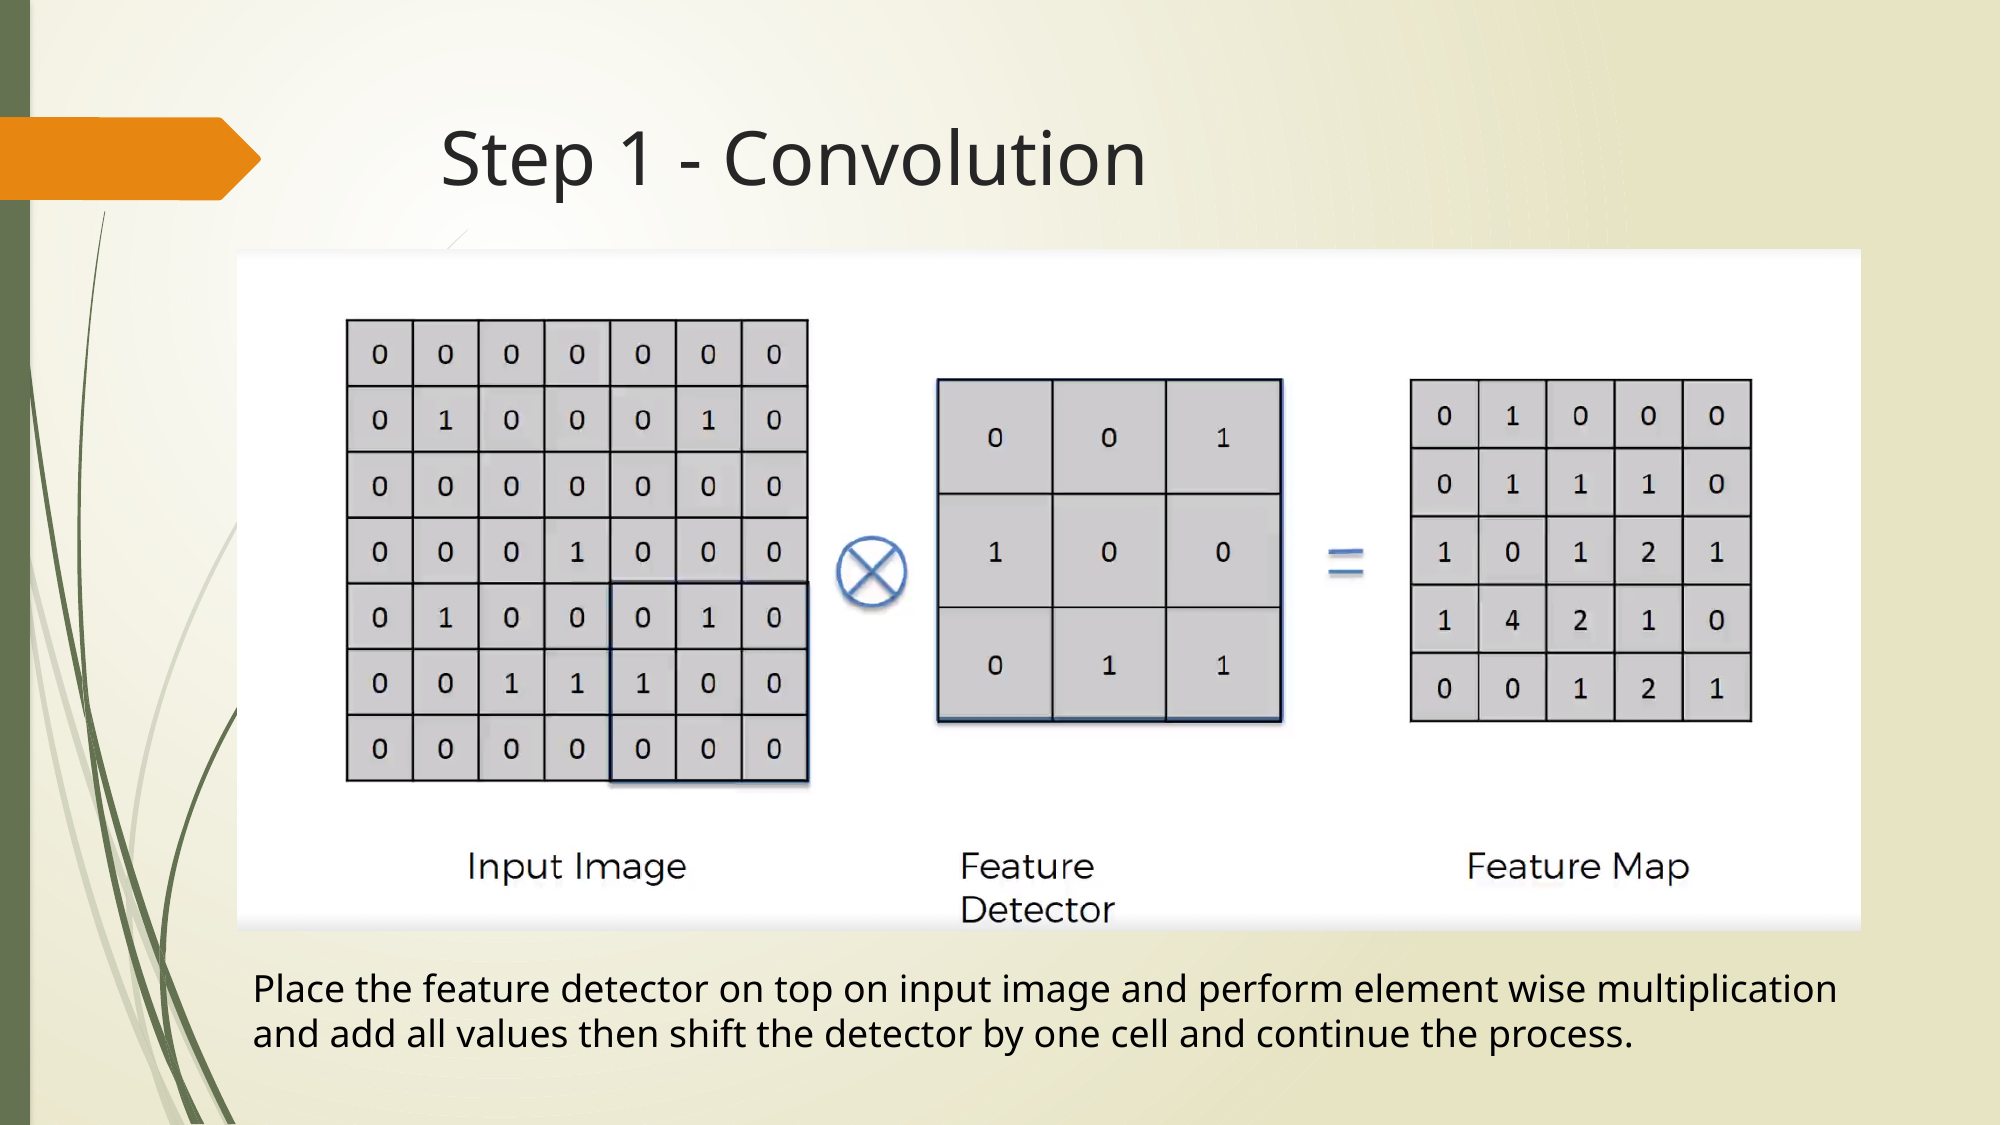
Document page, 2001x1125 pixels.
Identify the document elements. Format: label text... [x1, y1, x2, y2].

text_box Place the feature detector on top on input image and perform element wise multiplication and add all values then shift the detector by one cell and continue the process. [237, 957, 1861, 1062]
title Step 1 - Convolution [425, 102, 1888, 313]
picture [237, 249, 1861, 932]
